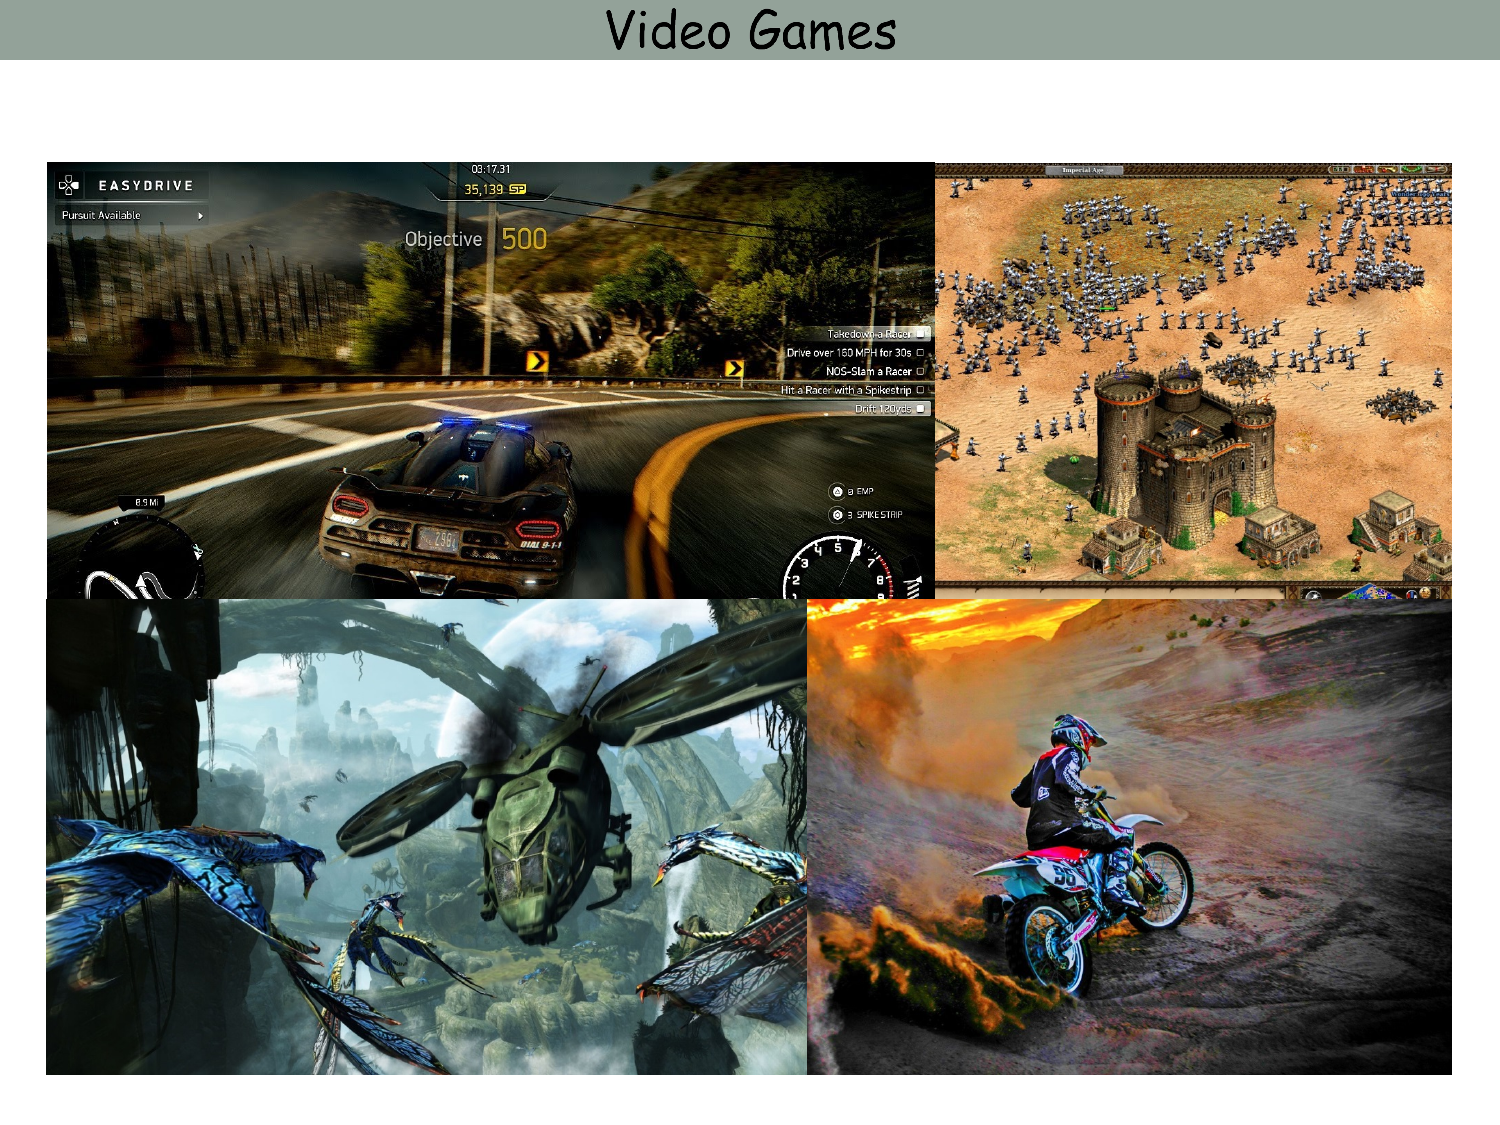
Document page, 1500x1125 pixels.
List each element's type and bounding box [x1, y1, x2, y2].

picture [606, 7, 896, 51]
picture [46, 162, 1452, 1076]
